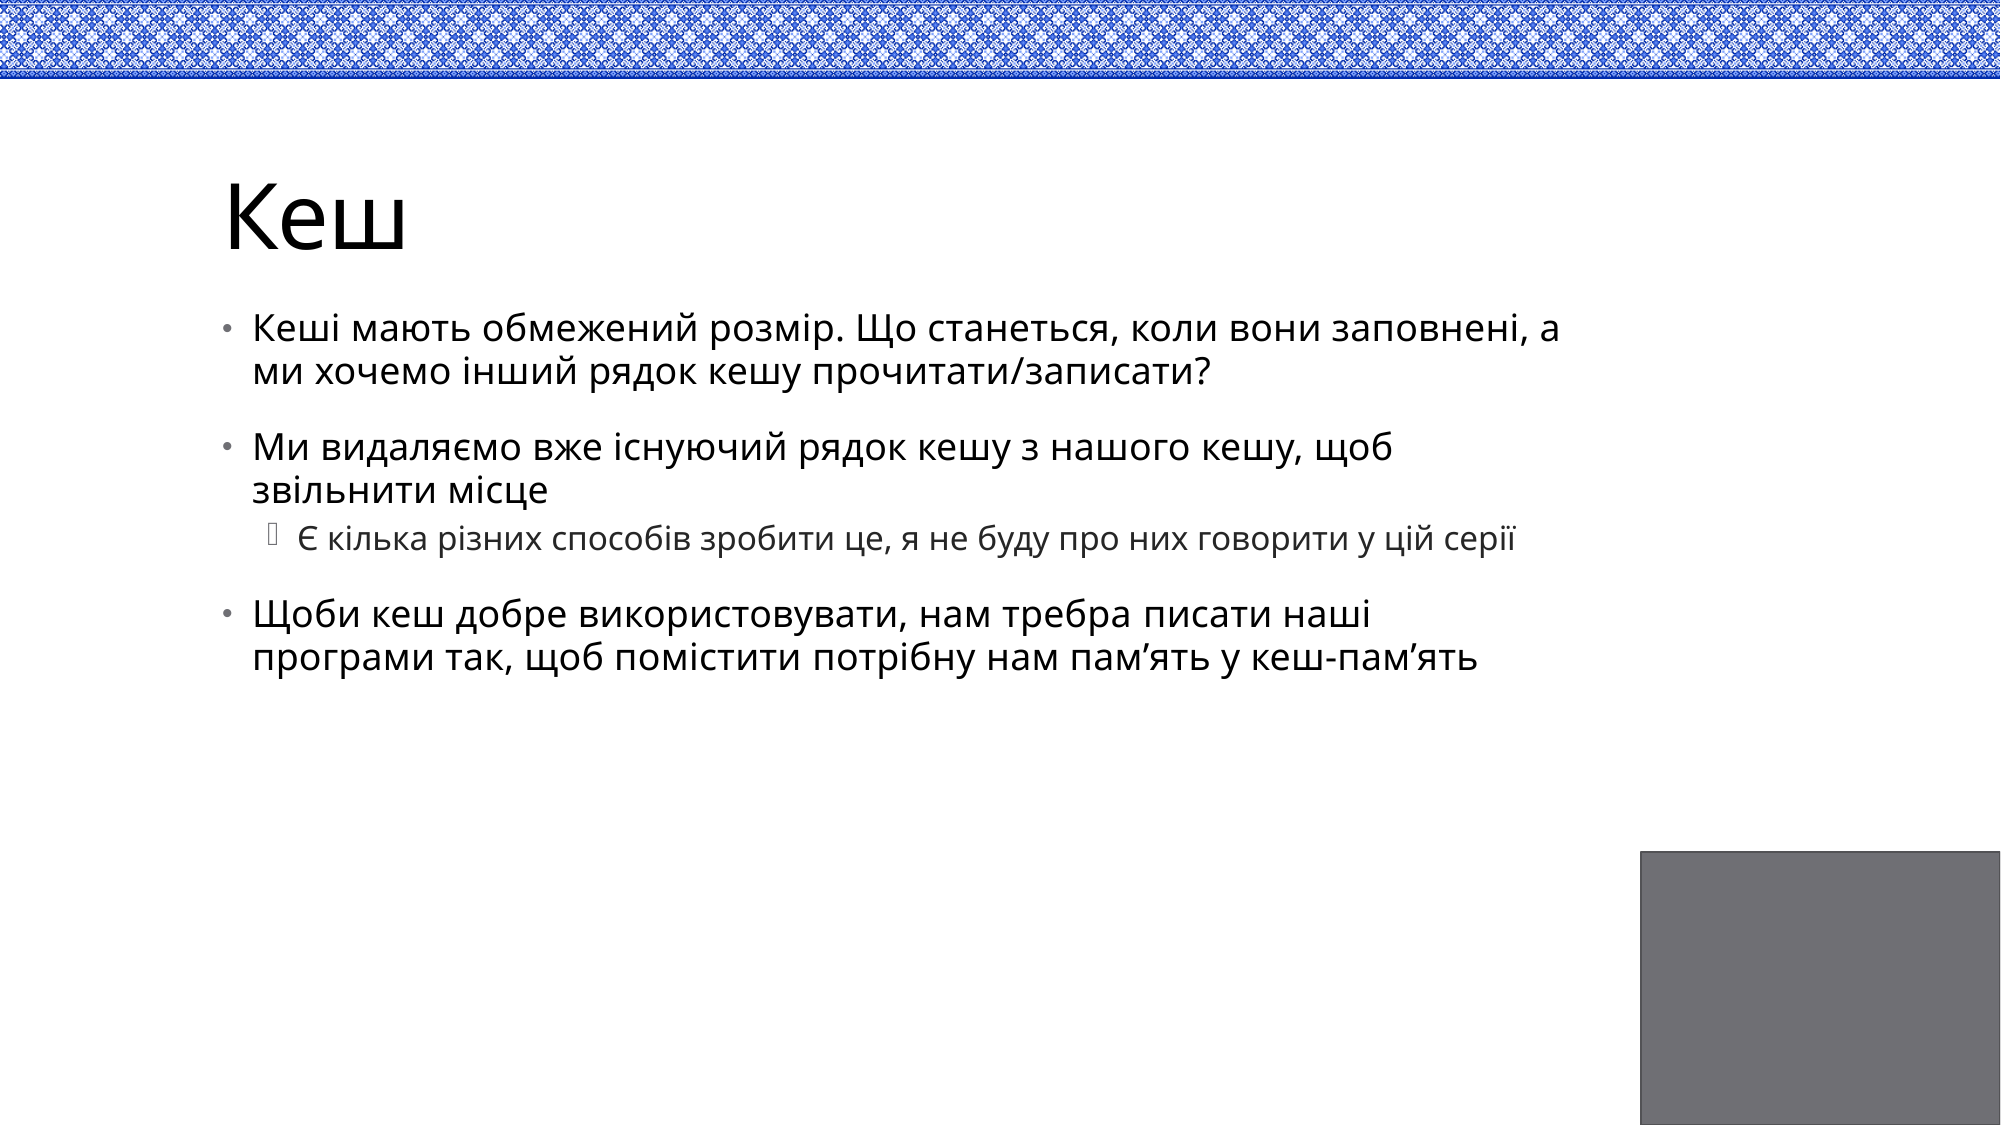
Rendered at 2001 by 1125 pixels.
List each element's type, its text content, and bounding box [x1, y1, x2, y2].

picture [0, 0, 2000, 79]
list Кеші мають обмежений розмір. Що станеться, коли вони заповнені, а ми хочемо інший рядок кешу прочитати/записати? Ми видаляємо вже існуючий рядок кешу з нашого кешу, щоб звільнити місце Є кілька різних способів зробити це, я не буду про них говорити у цій серії Щоби кеш добре використовувати, нам требра писати наші програми так, щоб помістити потрібну нам пам’ять у кеш-пам’ять [206, 299, 1579, 1014]
title Кеш [206, 60, 1797, 278]
